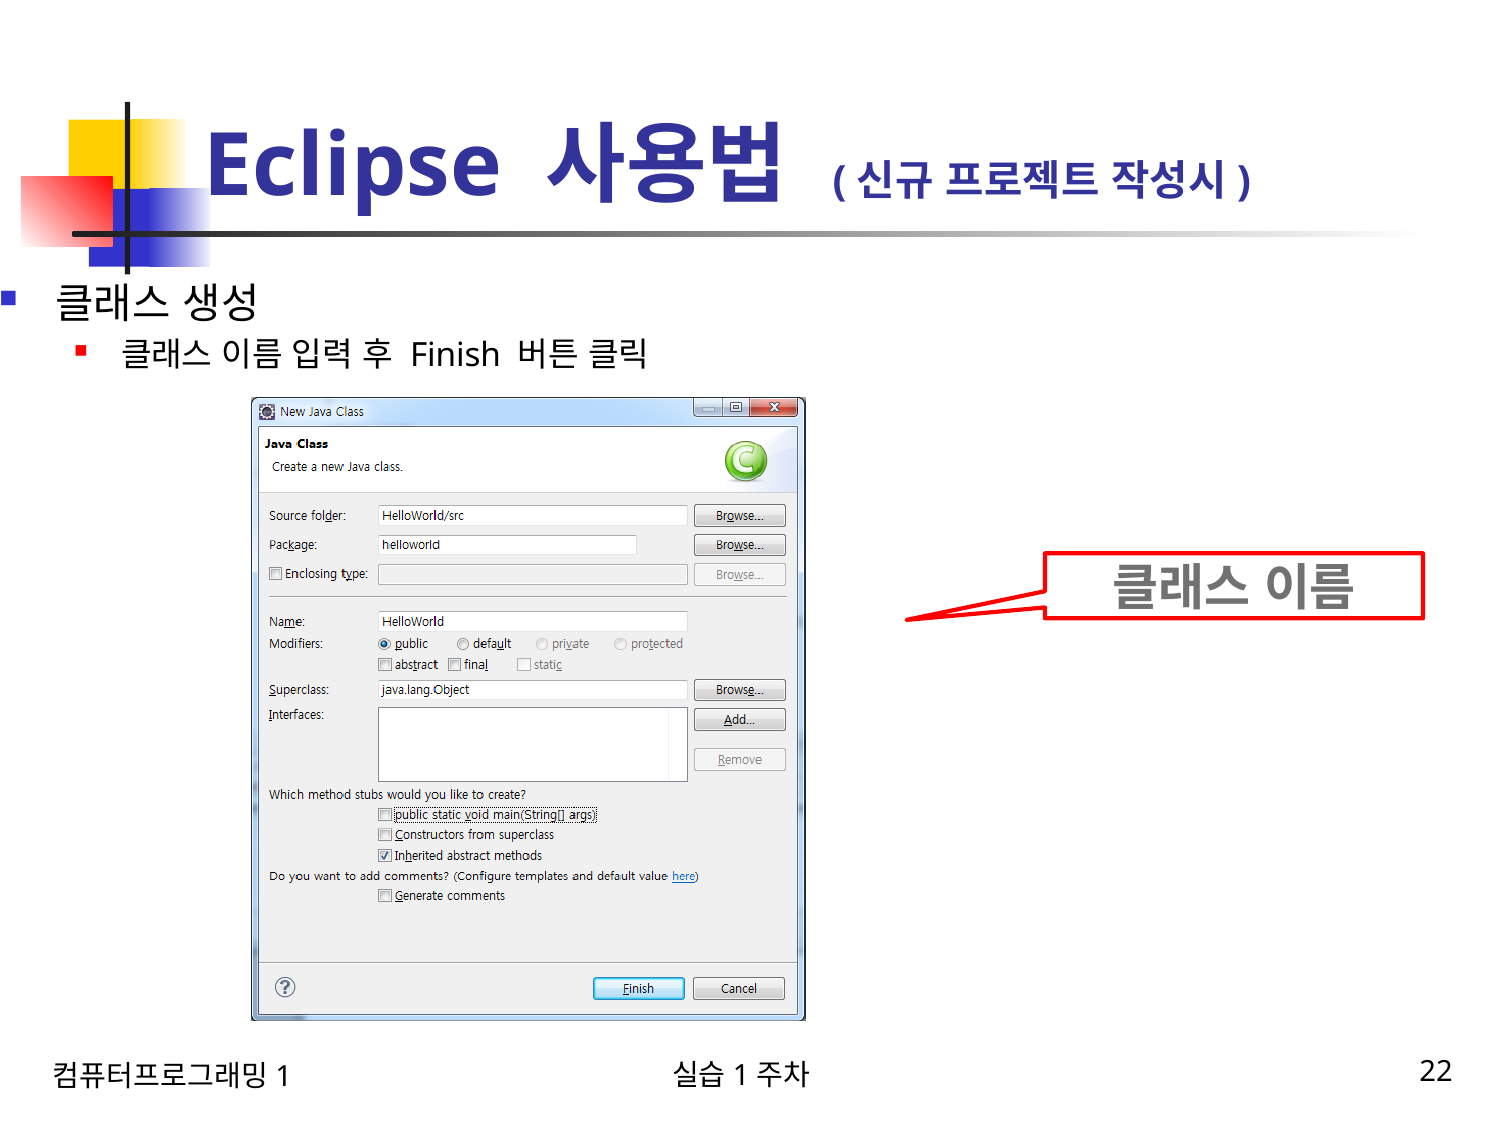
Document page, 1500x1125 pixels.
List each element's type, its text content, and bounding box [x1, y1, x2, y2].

text_box 클래스 생성 클래스 이름 입력 후 Finish 버튼 클릭 [0, 269, 1213, 1021]
slide_number 컴퓨터프로그래밍1 [37, 1024, 385, 1101]
title Eclipse 사용법 (신규 프로젝트 작성시) [188, 34, 1468, 221]
footer 실습1주차 [503, 1023, 980, 1100]
picture [251, 396, 807, 1021]
slide_number 22 [1154, 1023, 1468, 1100]
text_box 클래스 이름 [904, 551, 1426, 622]
